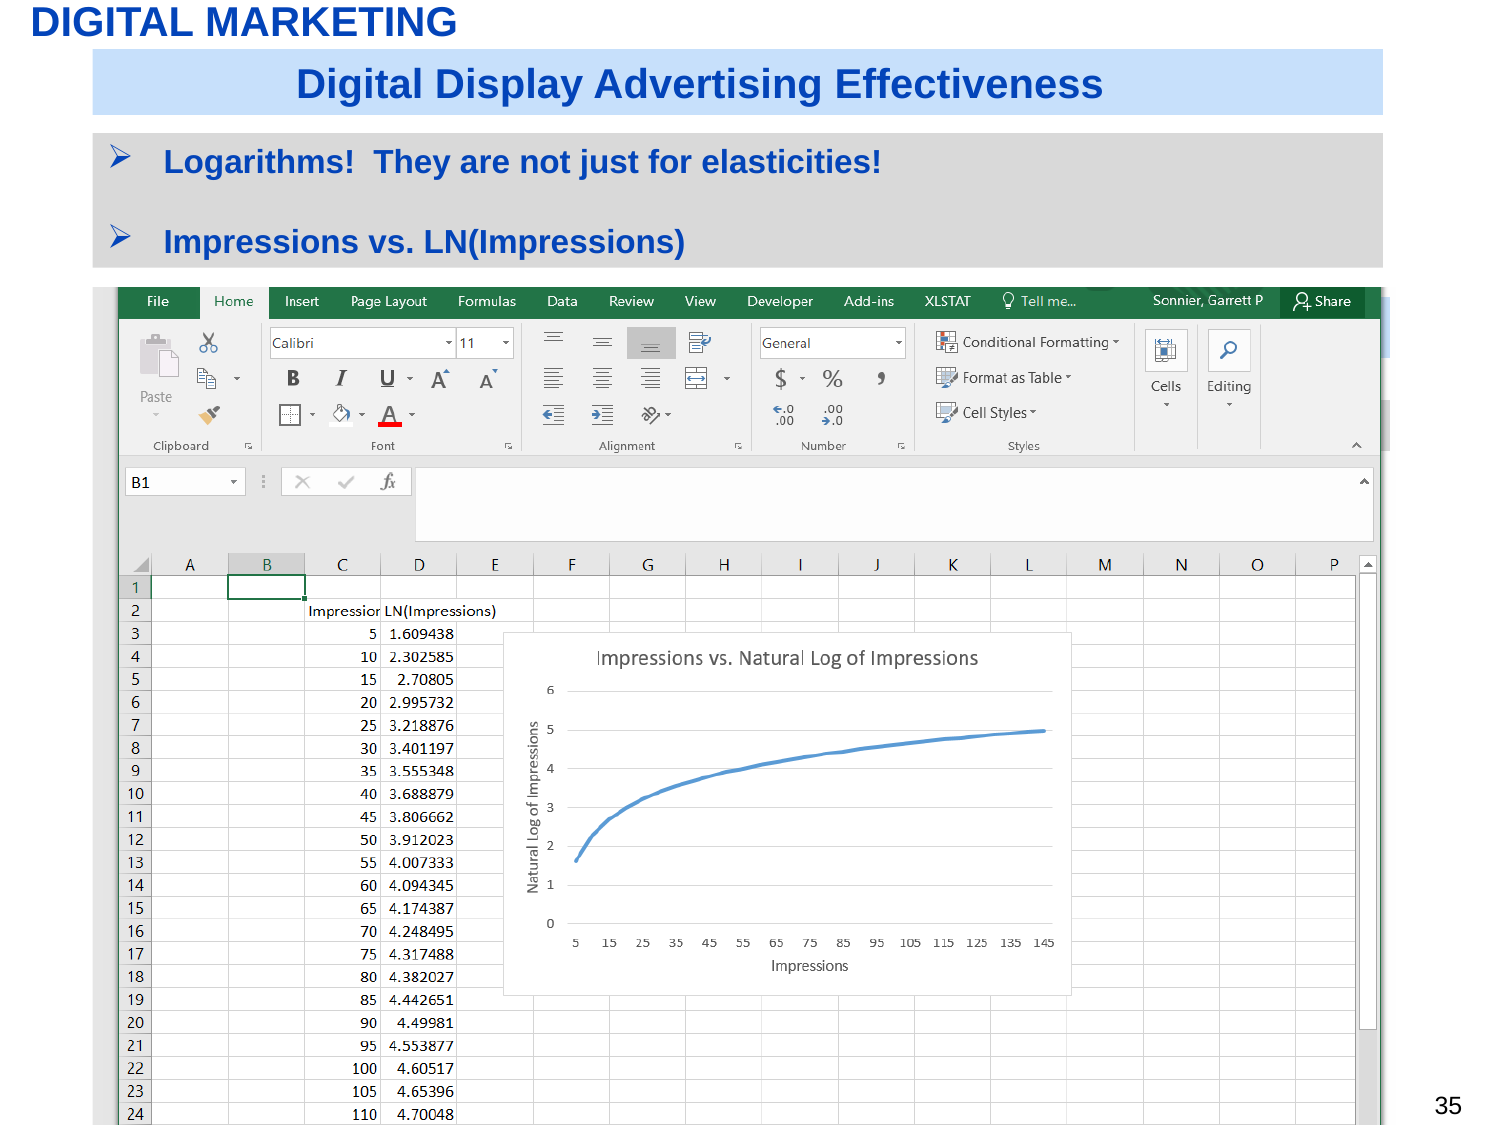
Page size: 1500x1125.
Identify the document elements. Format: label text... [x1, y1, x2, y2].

text_box Digital Display Advertising Effectiveness [276, 49, 1124, 114]
text_box Logarithms! They are not just for elasticities! Impressions vs. LN(Impressions) [92, 133, 1383, 268]
text_box [92, 49, 1383, 115]
title DIGITAL MARKETING [30, 0, 1474, 46]
slide_number 34 [1406, 1089, 1463, 1121]
picture [92, 287, 1402, 1125]
